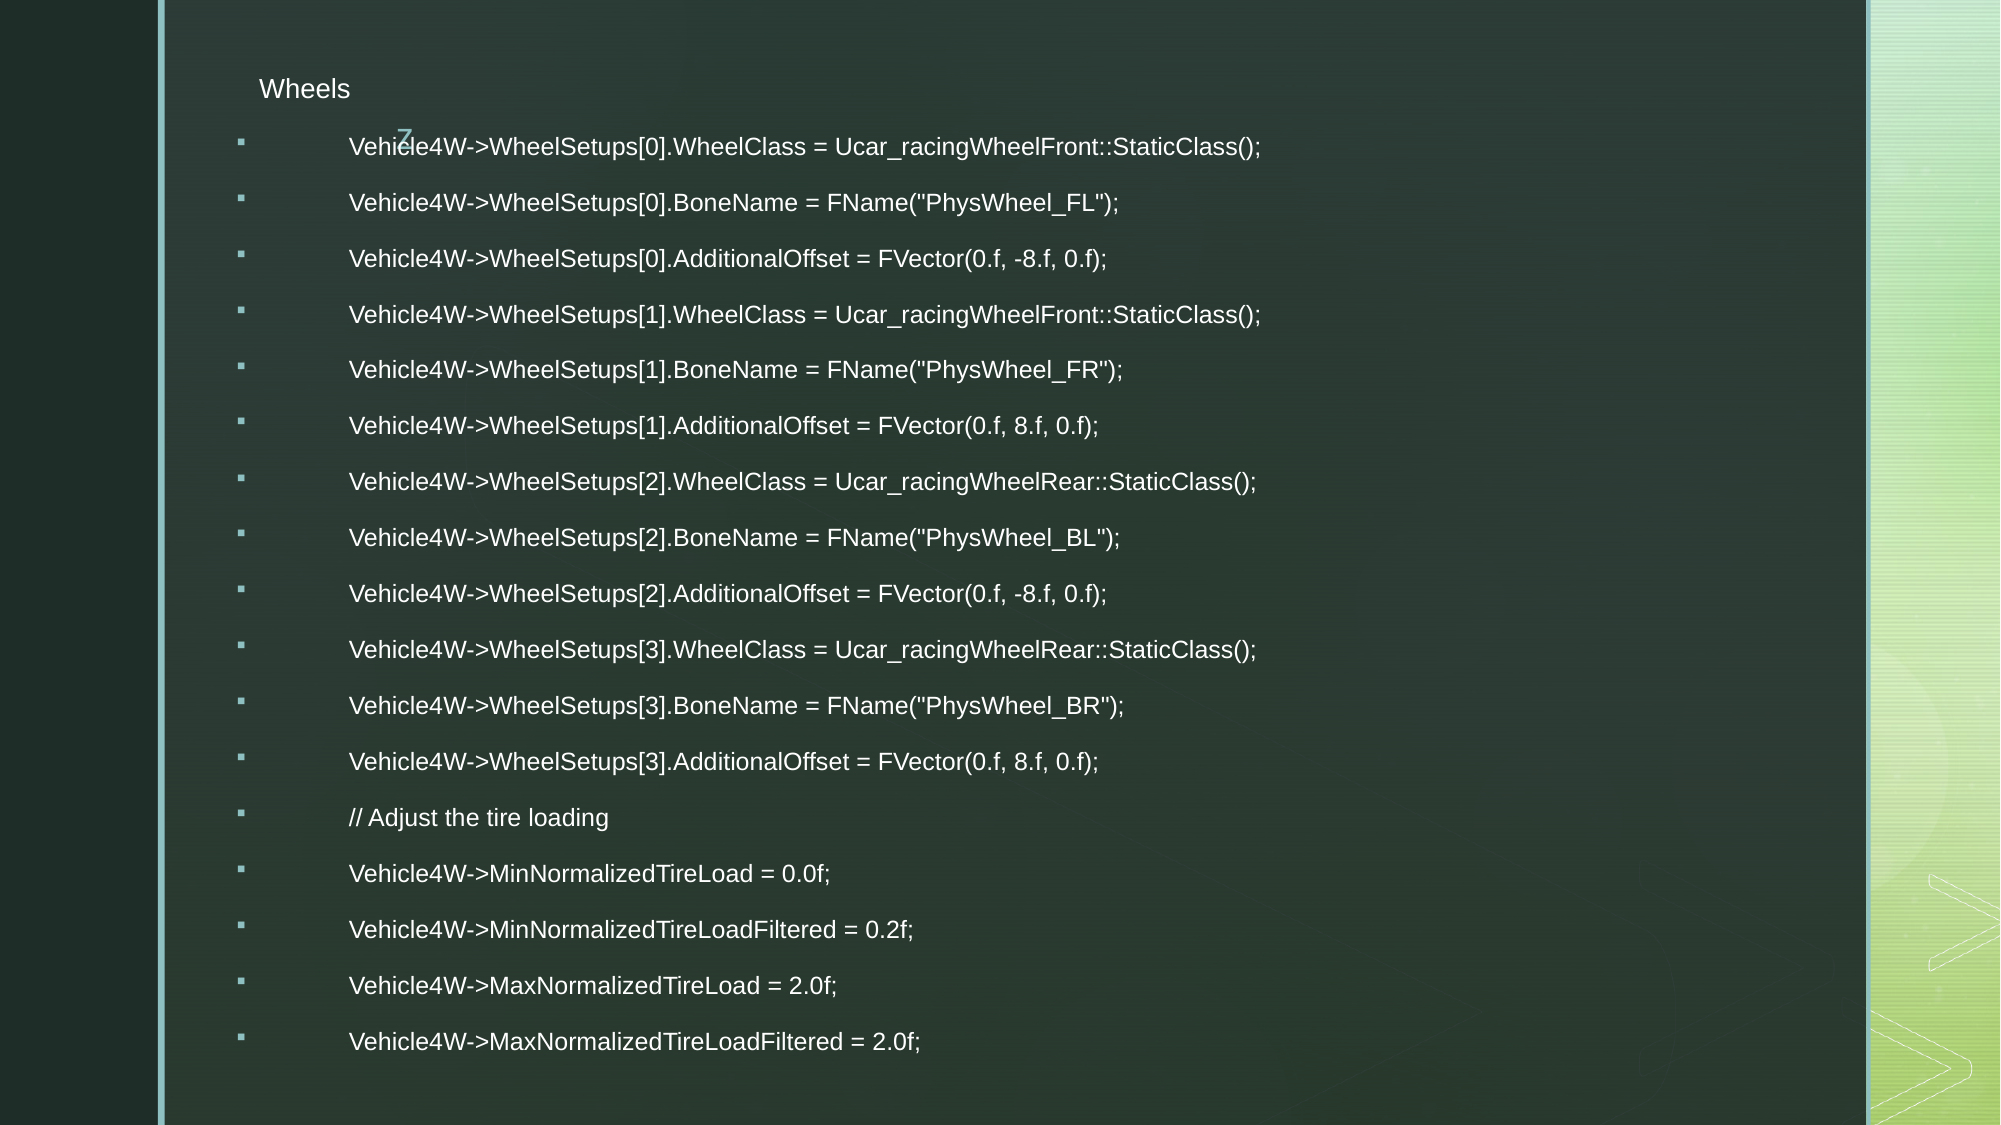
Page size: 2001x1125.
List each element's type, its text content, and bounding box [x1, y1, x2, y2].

list Wheels Vehicle4W->WheelSetups[0].WheelClass = Ucar_racingWheelFront::StaticClass(); Vehicle4W->WheelSetups[0].BoneName = FName("PhysWheel_FL"); Vehicle4W->WheelSetups[0].AdditionalOffset = FVector(0.f, -8.f, 0.f); Vehicle4W->WheelSetups[1].WheelClass = Ucar_racingWheelFront::StaticClass(); Vehicle4W->WheelSetups[1].BoneName = FName("PhysWheel_FR"); Vehicle4W->WheelSetups[1].AdditionalOffset = FVector(0.f, 8.f, 0.f); Vehicle4W->WheelSetups[2].WheelClass = Ucar_racingWheelRear::StaticClass(); Vehicle4W->WheelSetups[2].BoneName = FName("PhysWheel_BL"); Vehicle4W->WheelSetups[2].AdditionalOffset = FVector(0.f, -8.f, 0.f); Vehicle4W->WheelSetups[3].WheelClass = Ucar_racingWheelRear::StaticClass(); Vehicle4W->WheelSetups[3].BoneName = FName("PhysWheel_BR"); Vehicle4W->WheelSetups[3].AdditionalOffset = FVector(0.f, 8.f, 0.f); // Adjust the tire loading Vehicle4W->MinNormalizedTireLoad = 0.0f; Vehicle4W->MinNormalizedTireLoadFiltered = 0.2f; Vehicle4W->MaxNormalizedTireLoad = 2.0f; Vehicle4W->MaxNormalizedTireLoadFiltered = 2.0f; [220, 50, 1838, 1070]
picture [1871, 0, 2001, 1125]
